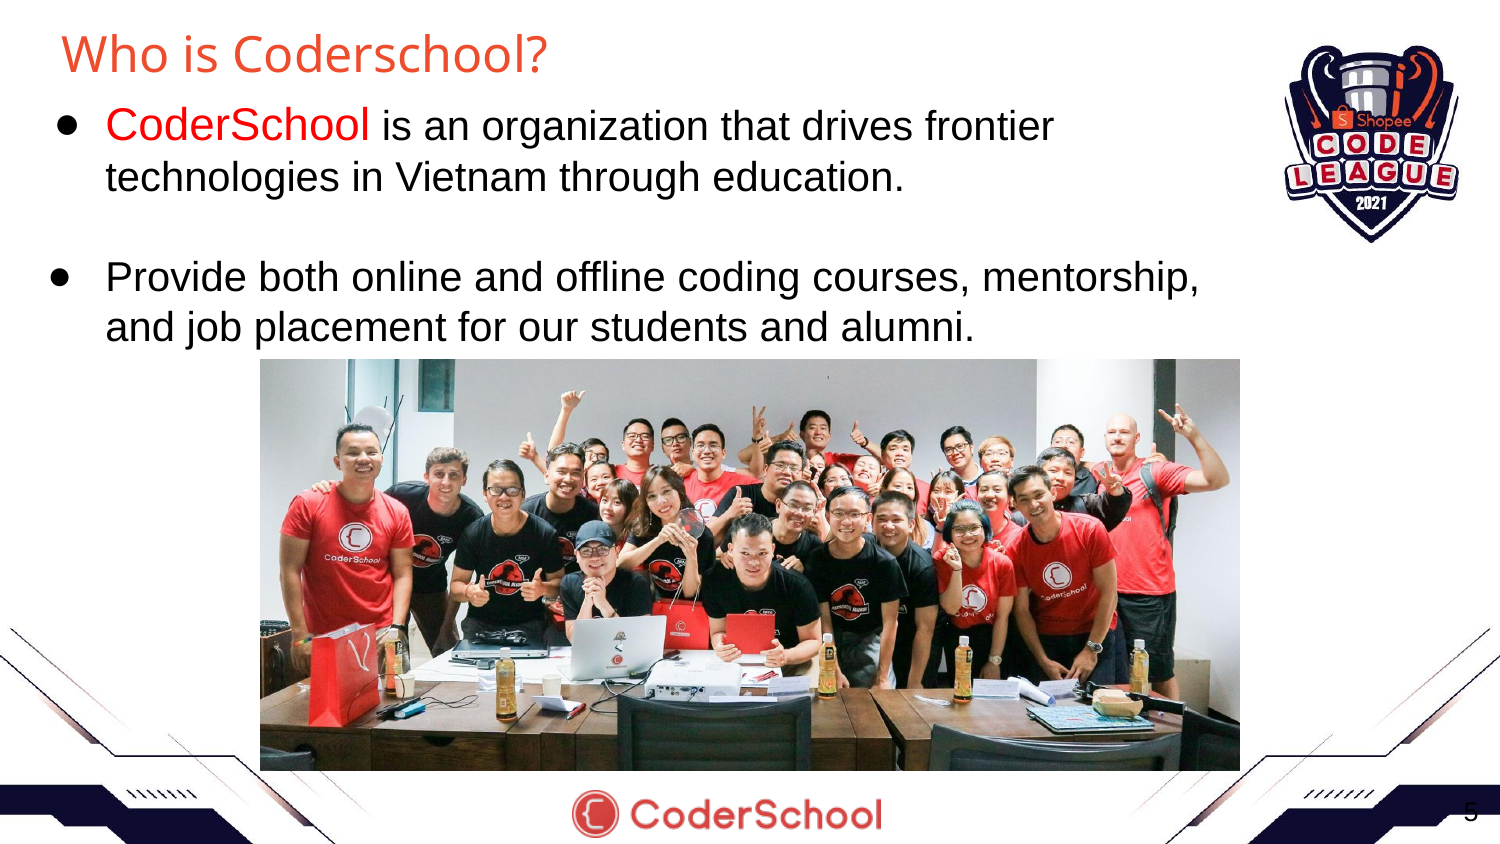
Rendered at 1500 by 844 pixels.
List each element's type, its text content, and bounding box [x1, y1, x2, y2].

list CoderSchool is an organization that drives frontier technologies in Vietnam through education. Provide both online and offline coding courses, mentorship, and job placement for our students and alumni. [15, 80, 1230, 566]
slide_number ‹#› [1403, 779, 1494, 844]
title Who is Coderschool? [46, 7, 1172, 80]
picture [0, 0, 1500, 844]
